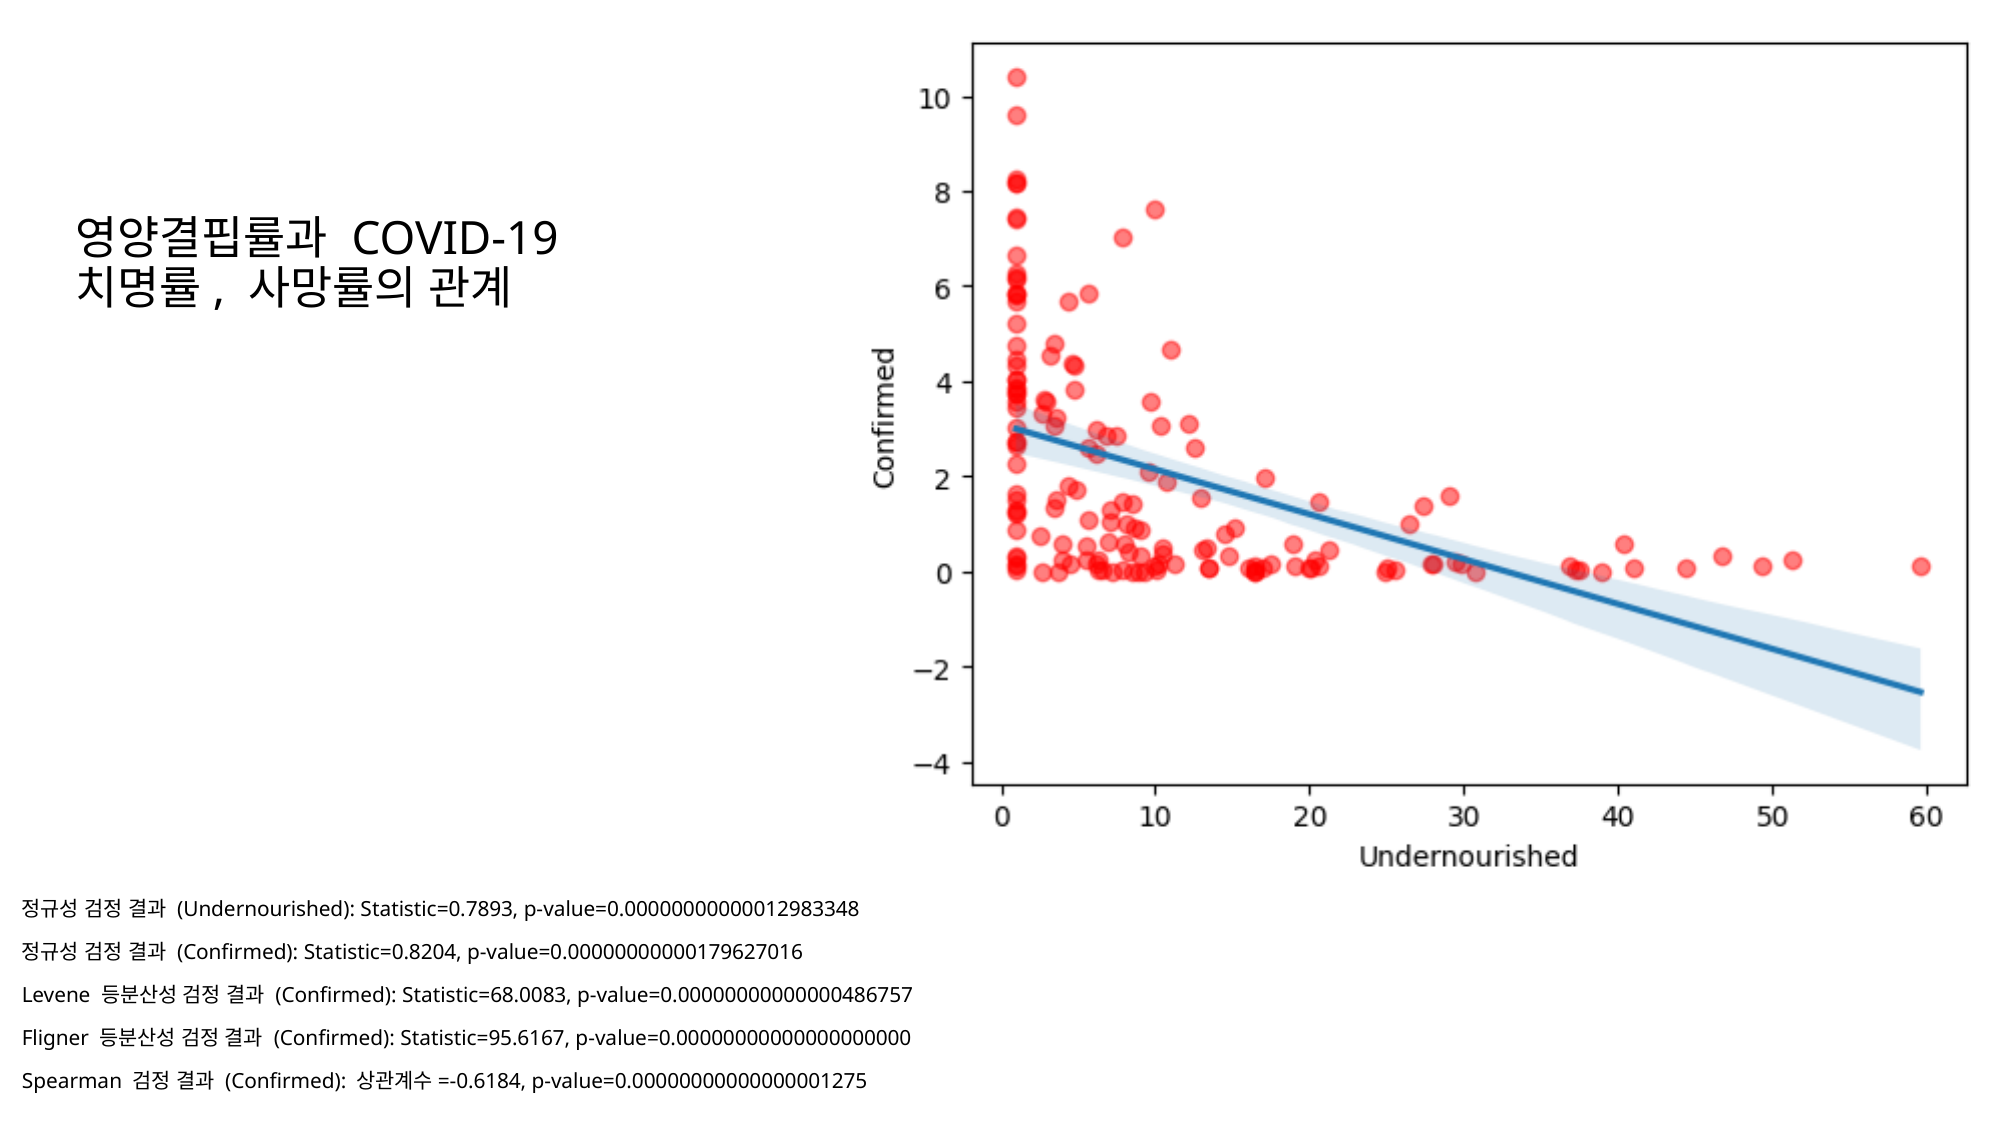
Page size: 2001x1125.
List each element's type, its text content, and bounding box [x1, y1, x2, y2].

list 정규성 검정 결과 (Undernourished): Statistic=0.7893, p-value=0.00000000000012983348 정규성 검정 결과 (Confirmed): Statistic=0.8204, p-value=0.00000000000179627016 Levene 등분산성 검정 결과 (Confirmed): Statistic=68.0083, p-value=0.00000000000000486757 Fligner 등분산성 검정 결과 (Confirmed): Statistic=95.6167, p-value=0.00000000000000000000 Spearman 검정 결과 (Confirmed): 상관계수=-0.6184, p-value=0.00000000000000001275 [0, 890, 1080, 1125]
title 영양결핍률과 COVID-19 치명률, 사망률의 관계 [60, 190, 625, 394]
picture [852, 25, 1985, 891]
